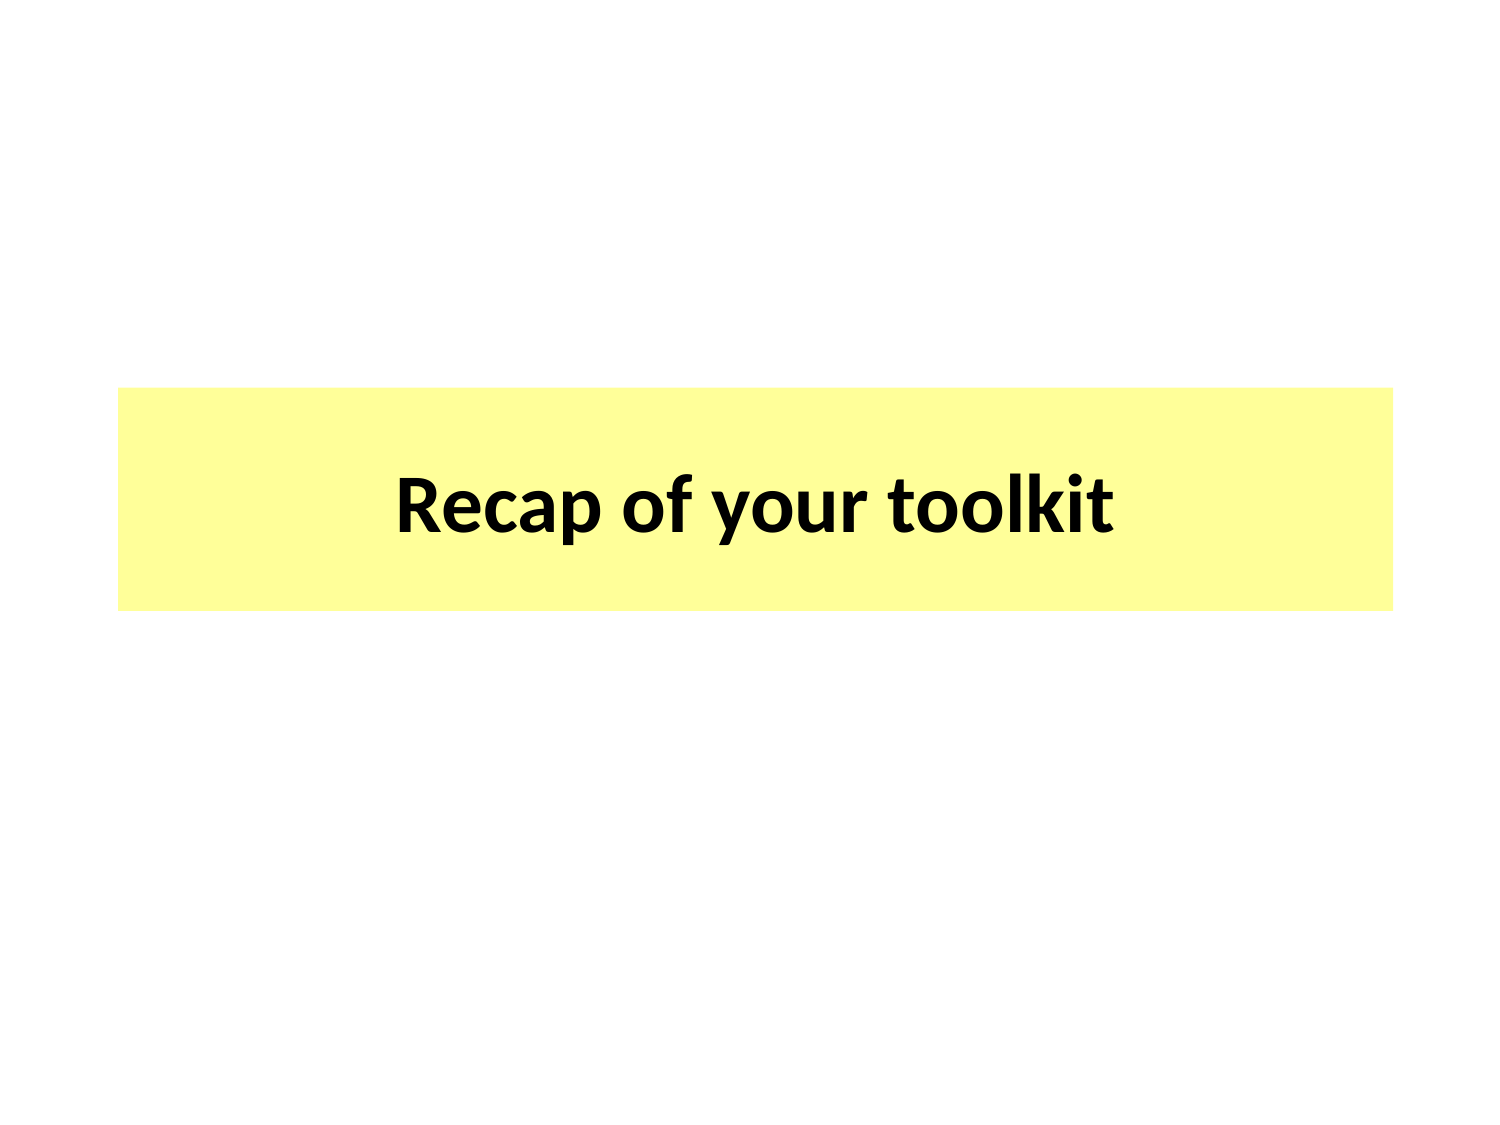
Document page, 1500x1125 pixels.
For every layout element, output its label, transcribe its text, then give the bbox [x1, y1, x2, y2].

title Recap of your toolkit [118, 387, 1394, 611]
